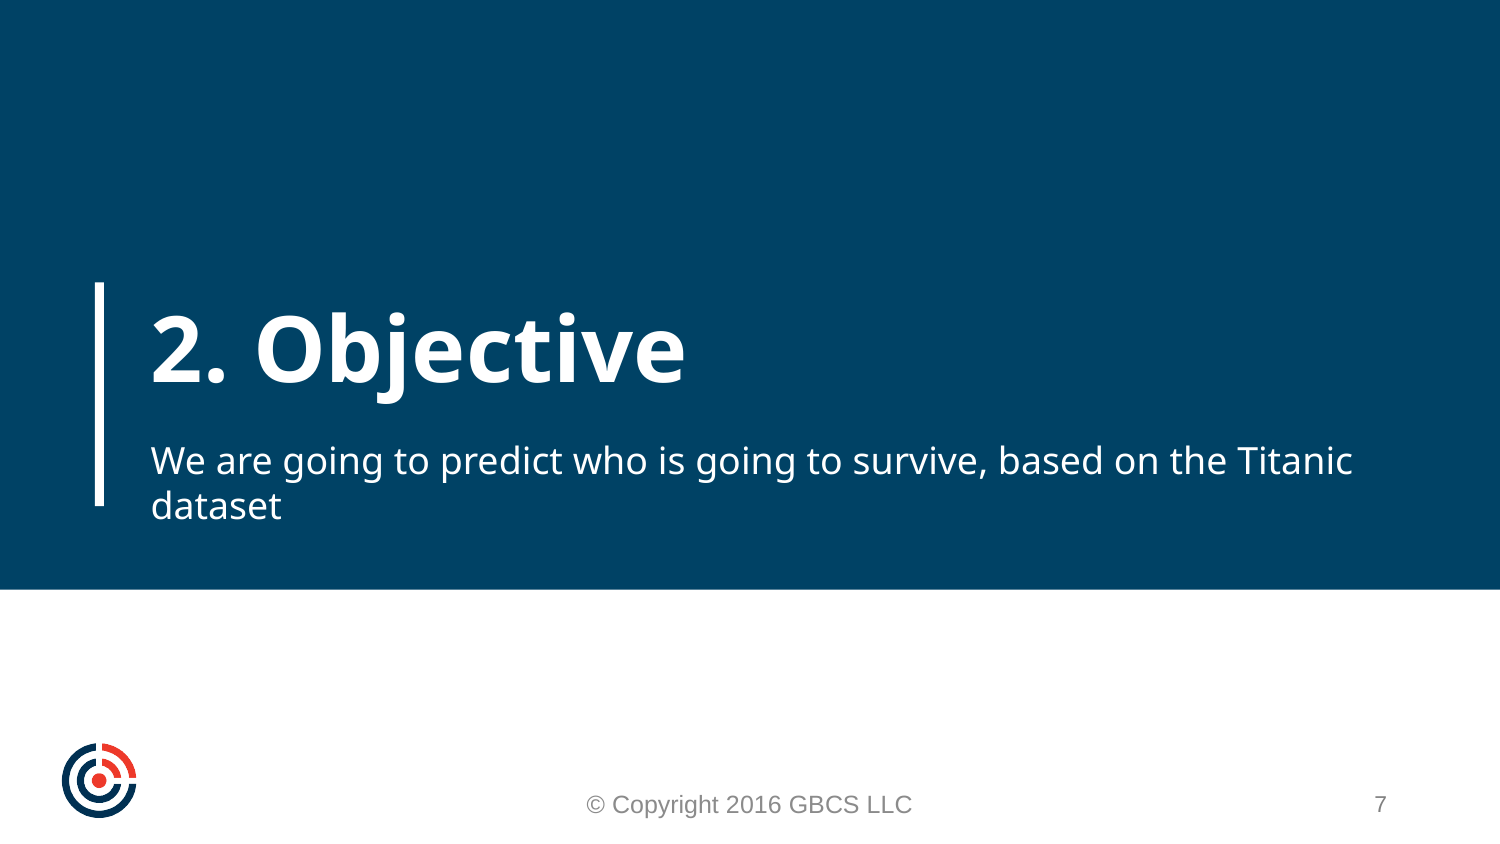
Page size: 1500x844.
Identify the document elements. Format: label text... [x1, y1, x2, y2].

picture [58, 743, 141, 819]
subtitle We are going to predict who is going to survive, based on the Titanic dataset [135, 421, 1388, 551]
title 2. Objective [135, 276, 1029, 421]
